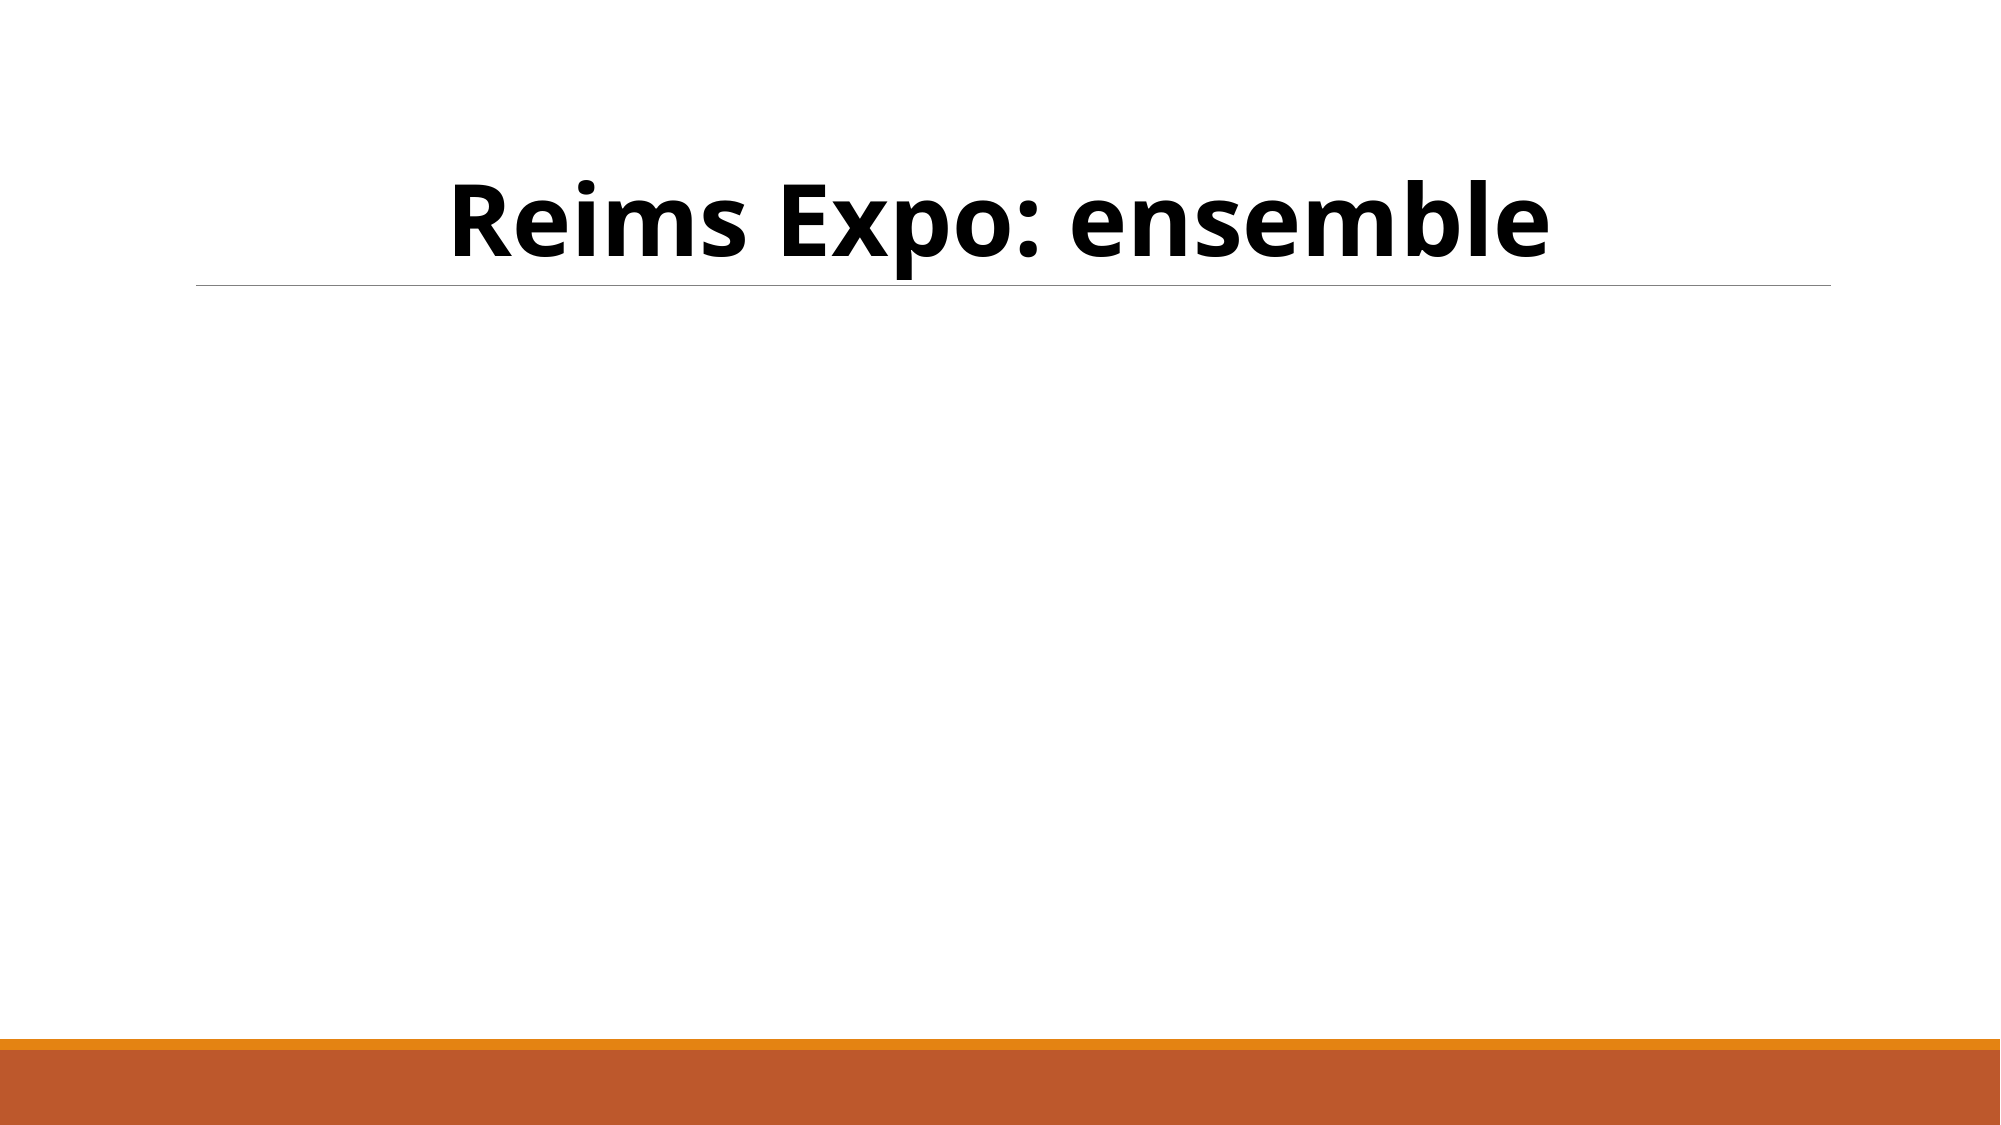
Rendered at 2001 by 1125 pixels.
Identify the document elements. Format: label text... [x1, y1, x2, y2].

text_box Reims Expo: ensemble [265, 148, 1735, 284]
